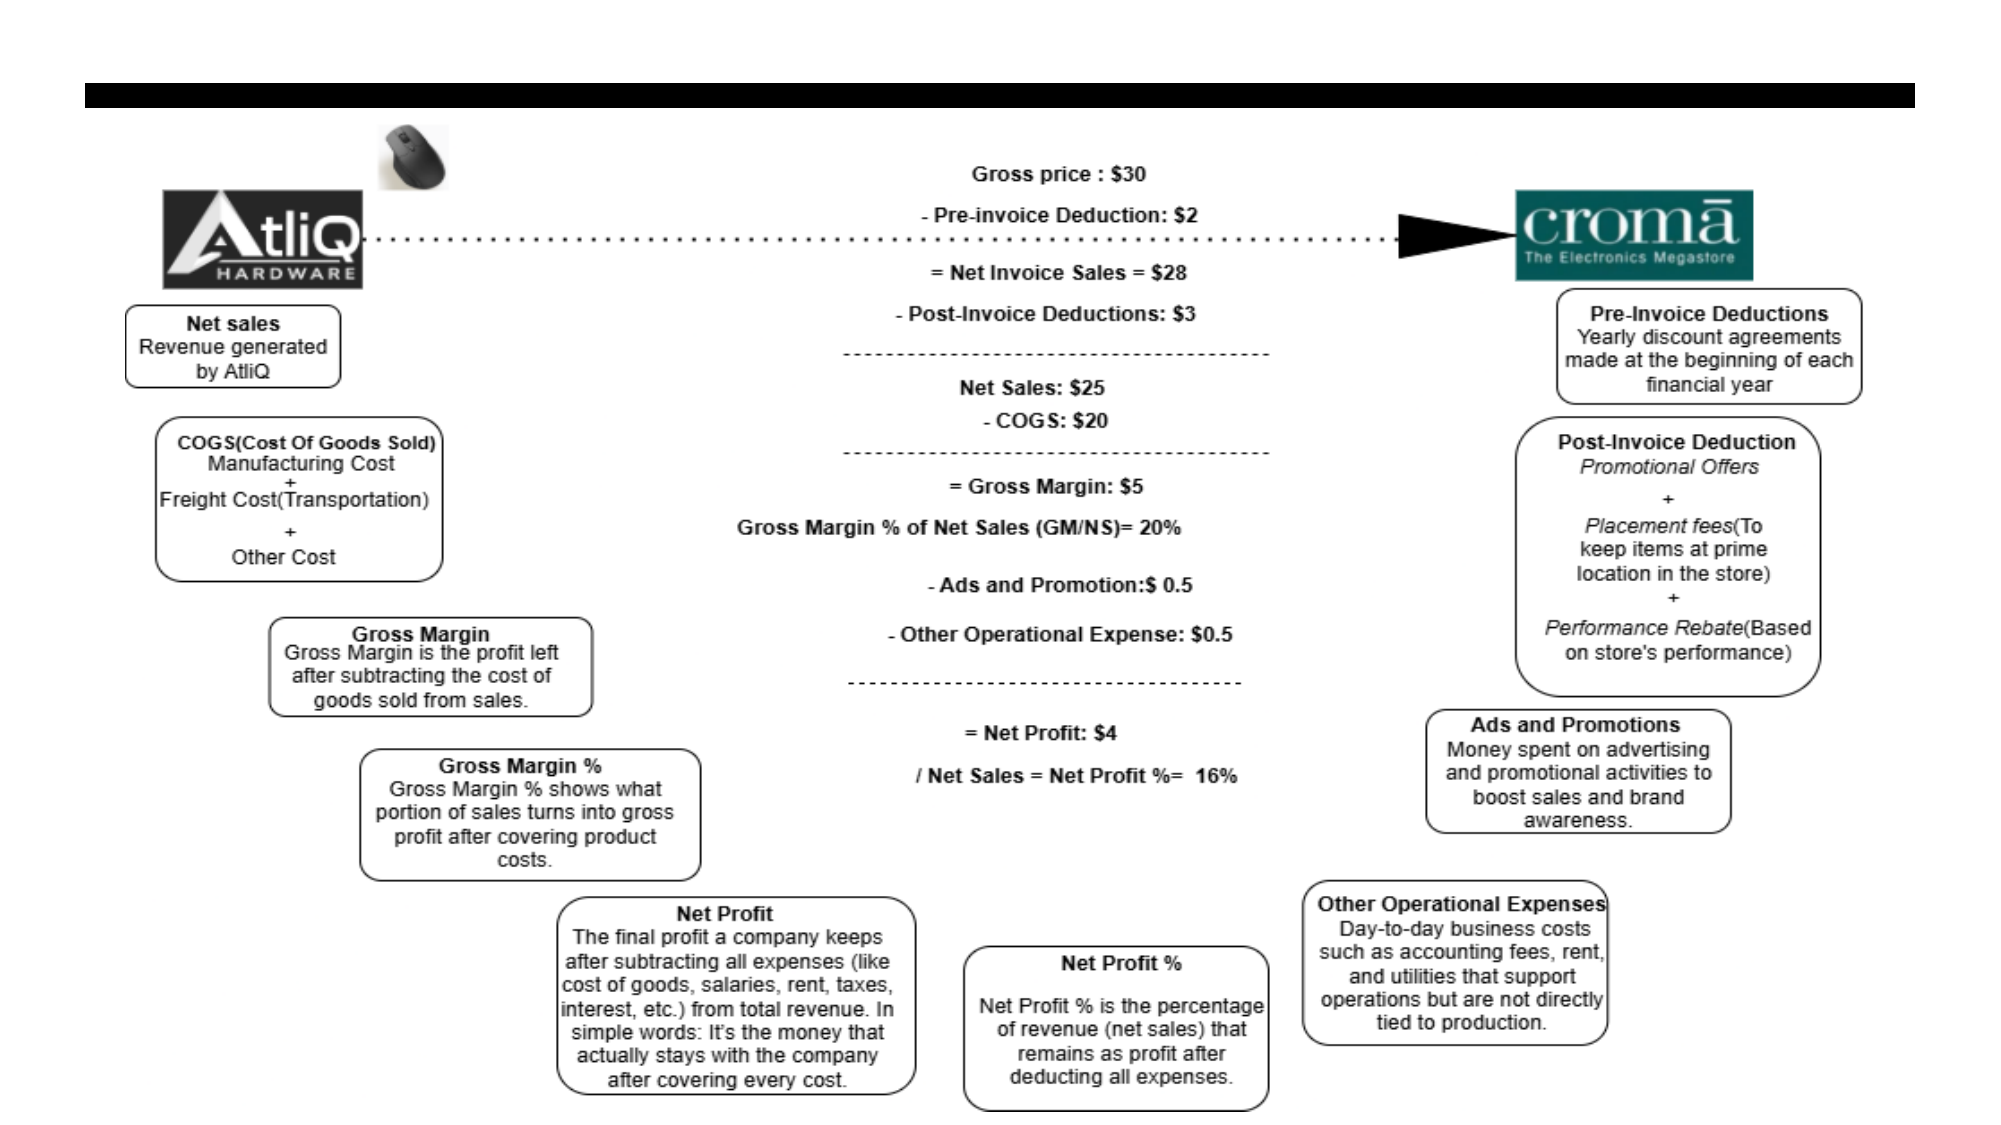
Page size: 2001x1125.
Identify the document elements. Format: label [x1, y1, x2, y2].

list [124, 124, 1873, 1112]
